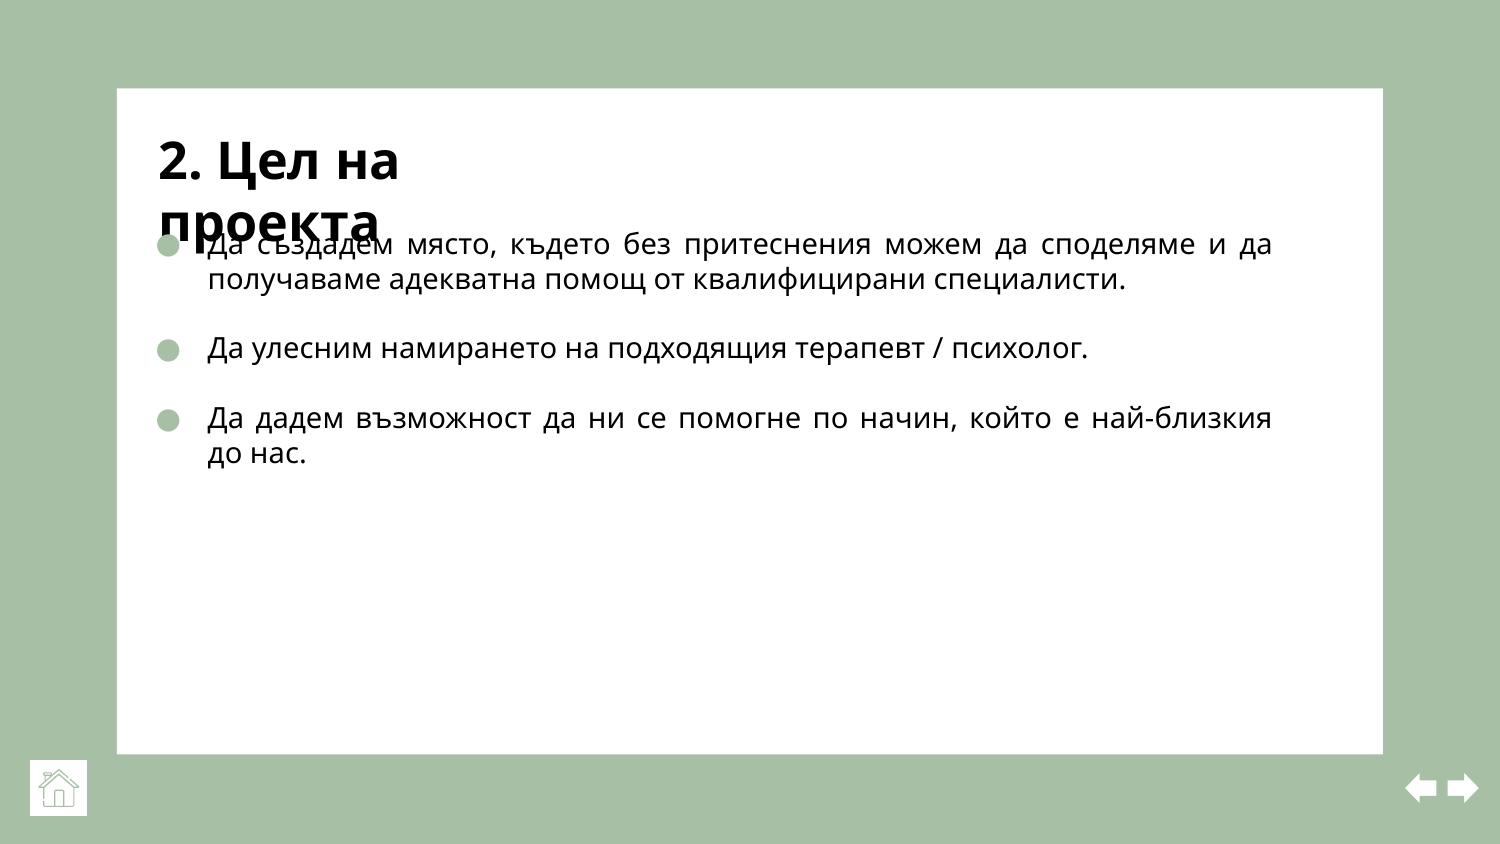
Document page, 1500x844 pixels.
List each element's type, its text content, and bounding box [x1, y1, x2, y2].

text_box [29, 758, 88, 818]
text_box [1446, 770, 1481, 806]
text_box [1403, 771, 1438, 806]
title 2. Цел на проекта [143, 112, 637, 202]
text_box [38, 769, 80, 807]
list Да създадем място, където без притеснения можем да споделяме и да получаваме адекватна помощ от квалифицирани специалисти. Да улесним намирането на подходящия терапевт / психолог. Да дадем възможност да ни се помогне по начин, който е най-близкия до нас. [117, 210, 1289, 738]
